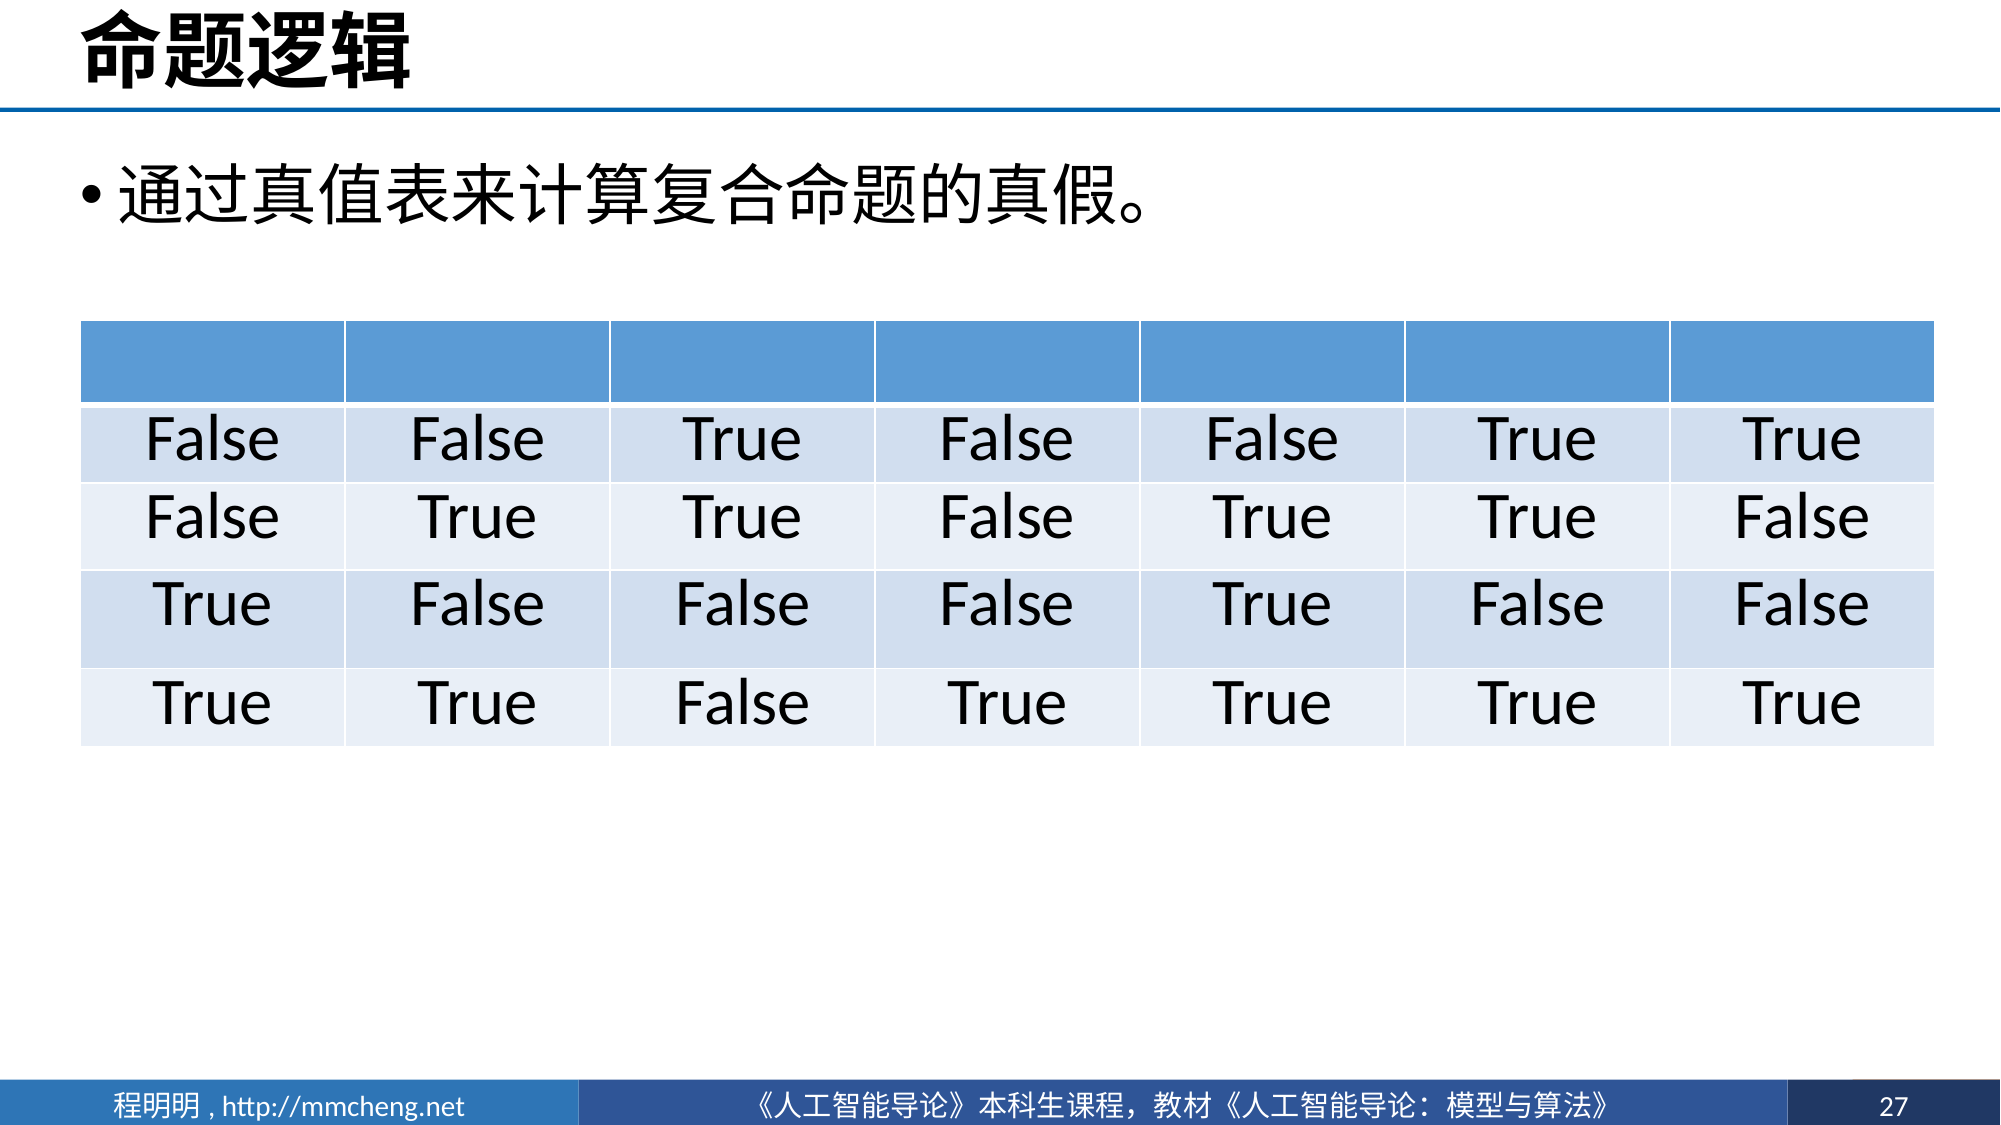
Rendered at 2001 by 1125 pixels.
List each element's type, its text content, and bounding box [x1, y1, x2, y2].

list 通过真值表来计算复合命题的真假。 [64, 129, 1928, 1089]
title 命题逻辑 [64, 0, 2000, 110]
